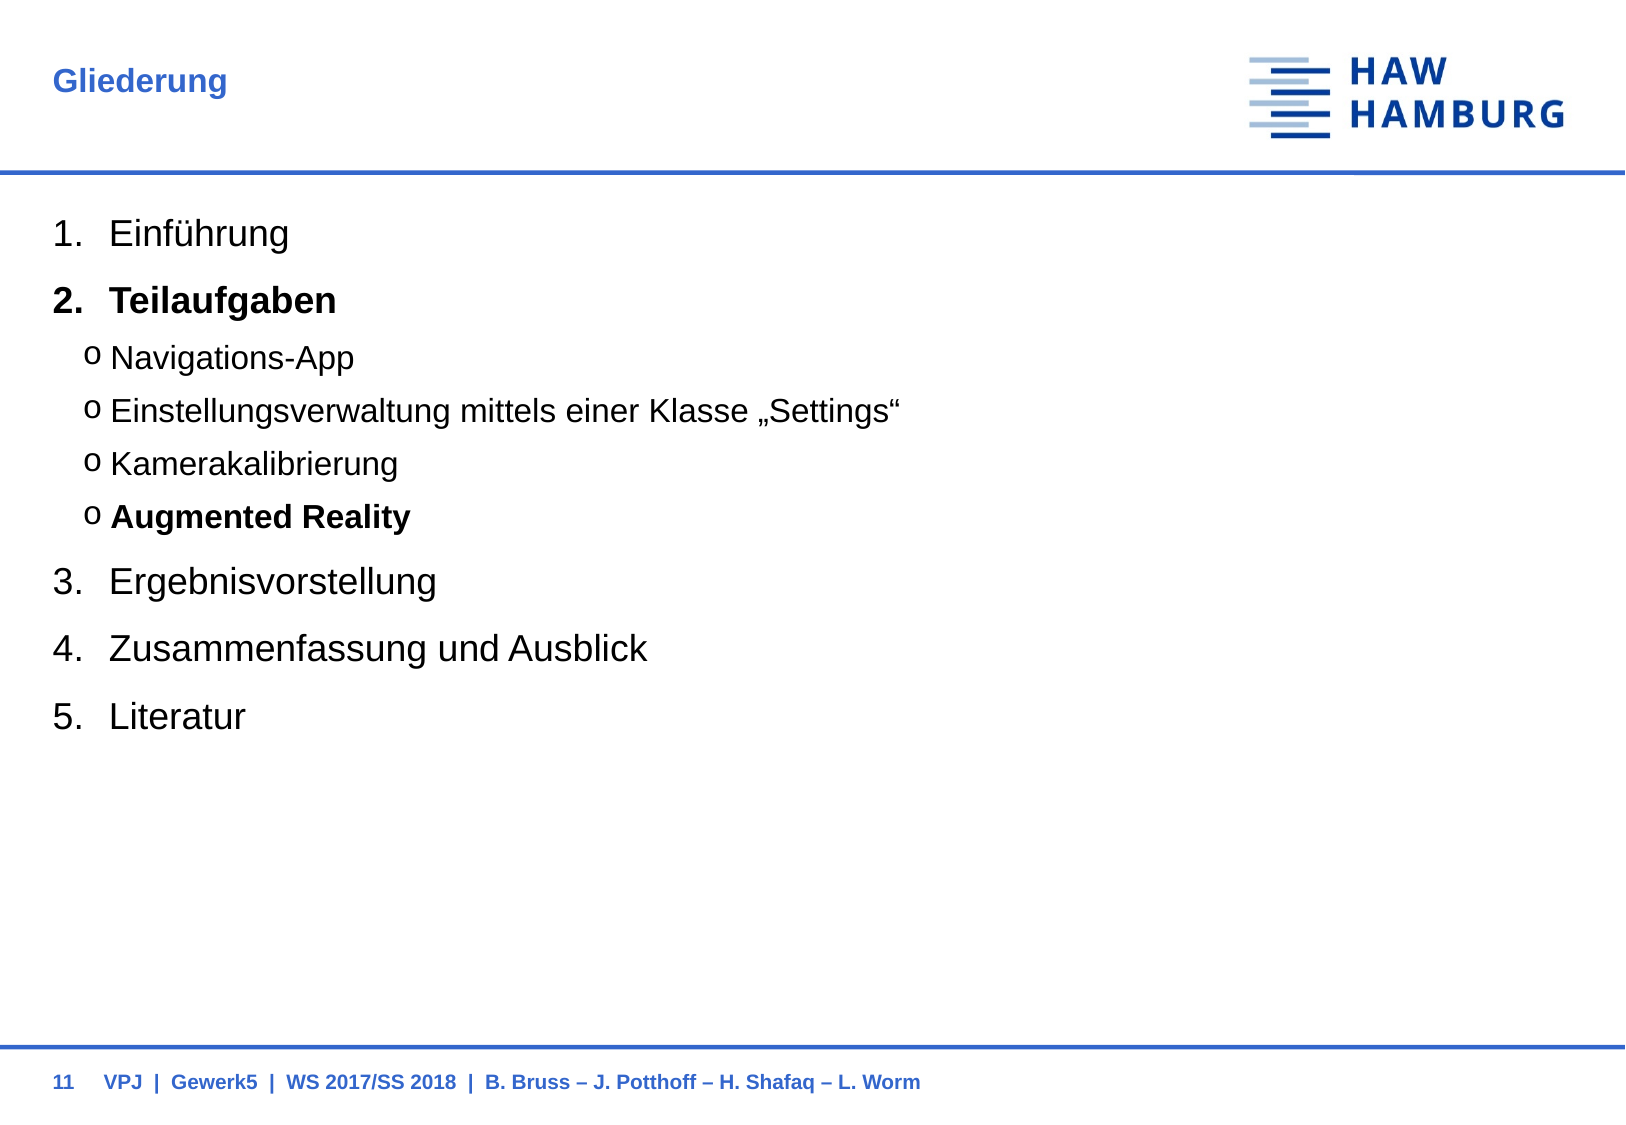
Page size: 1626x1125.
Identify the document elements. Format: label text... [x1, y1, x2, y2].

list Einführung Teilaufgaben Navigations-App Einstellungsverwaltung mittels einer Klasse „Settings“ Kamerakalibrierung Augmented Reality Ergebnisvorstellung Zusammenfassung und Ausblick Literatur [52, 208, 1586, 1024]
footer VPJ | Gewerk5 | WS 2017/SS 2018 | B. Bruss – J. Potthoff – H. Shafaq – L. Worm [103, 1046, 1522, 1094]
title Gliederung [52, 54, 1095, 173]
picture [1222, 30, 1589, 165]
slide_number 11 [0, 1046, 81, 1094]
